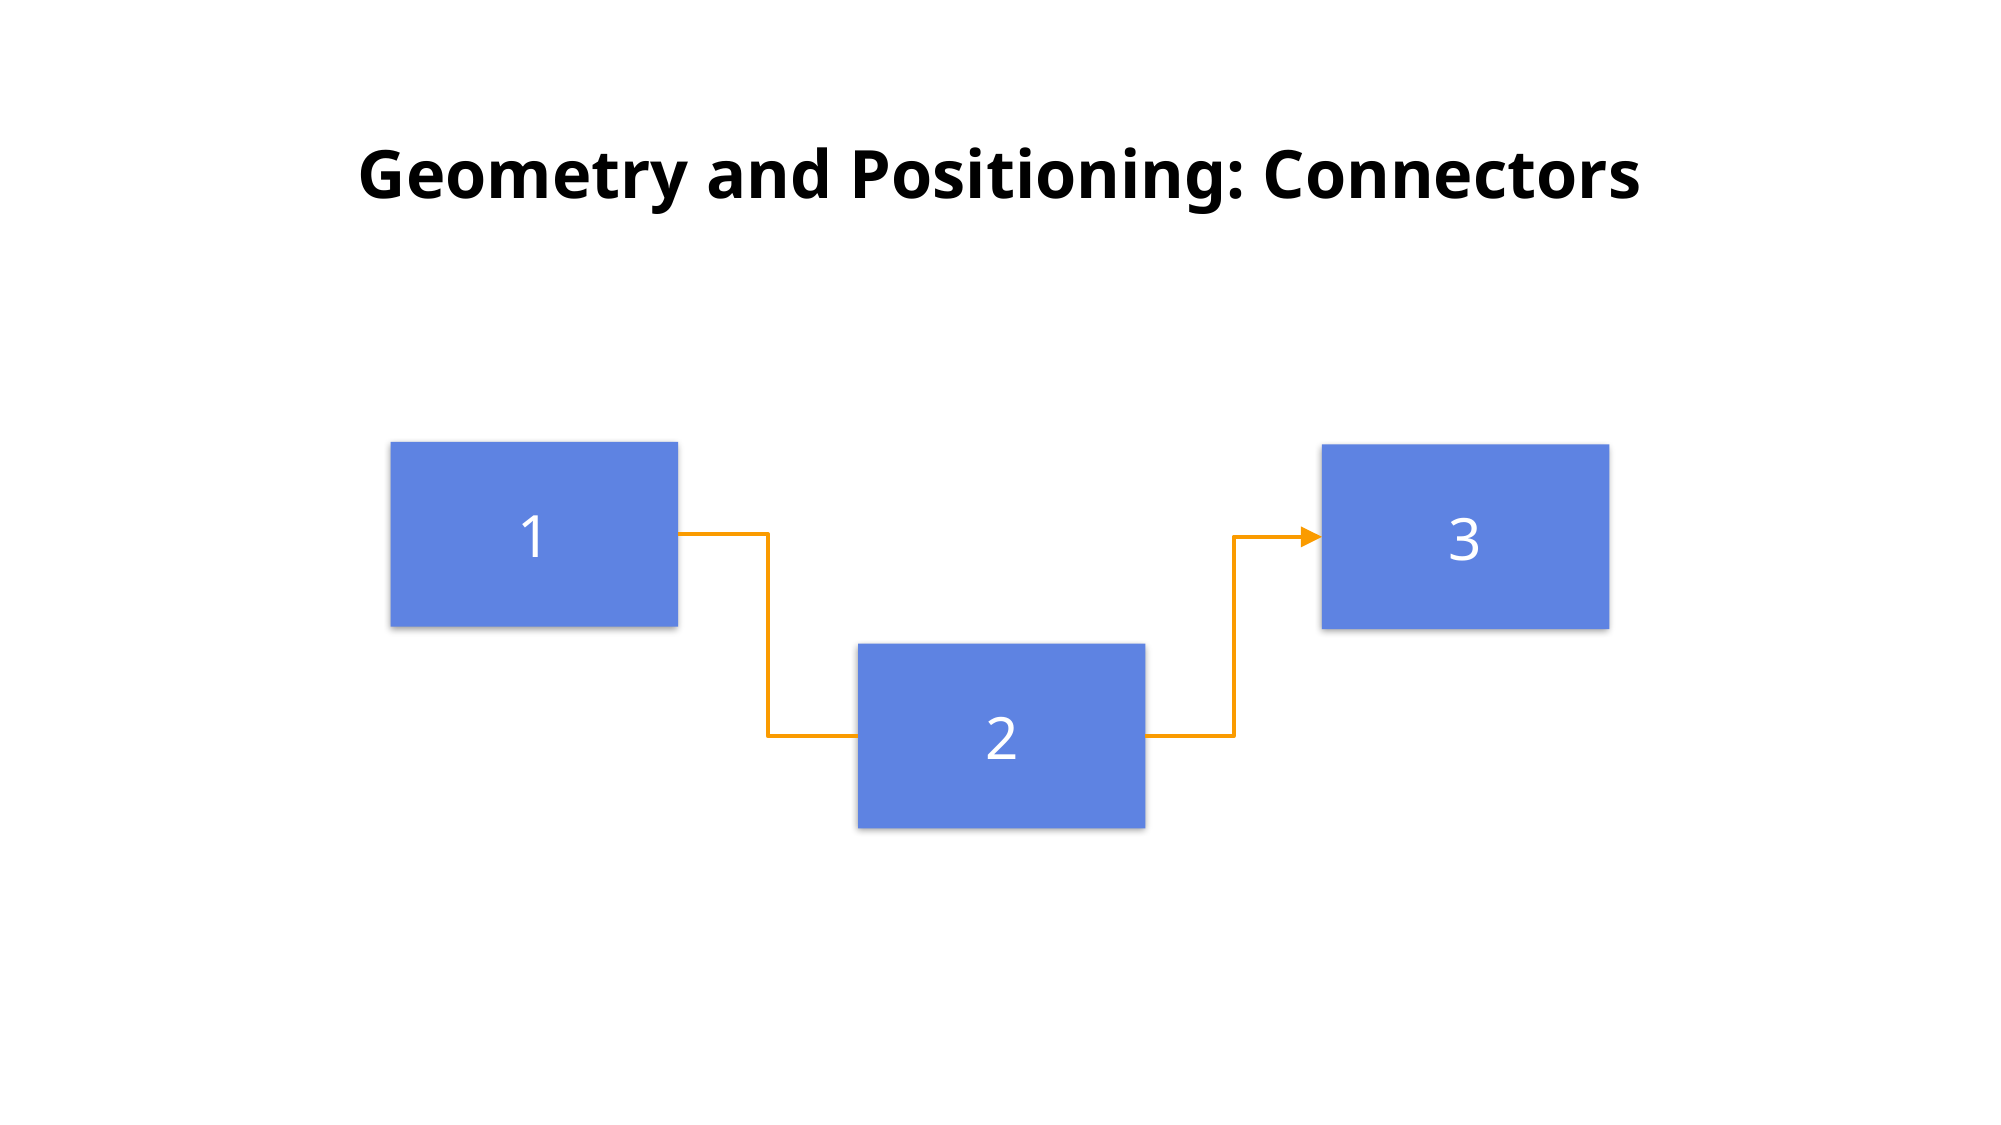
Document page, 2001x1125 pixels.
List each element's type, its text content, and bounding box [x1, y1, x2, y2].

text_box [390, 441, 1610, 829]
title Geometry and Positioning: Connectors [99, 78, 1900, 266]
